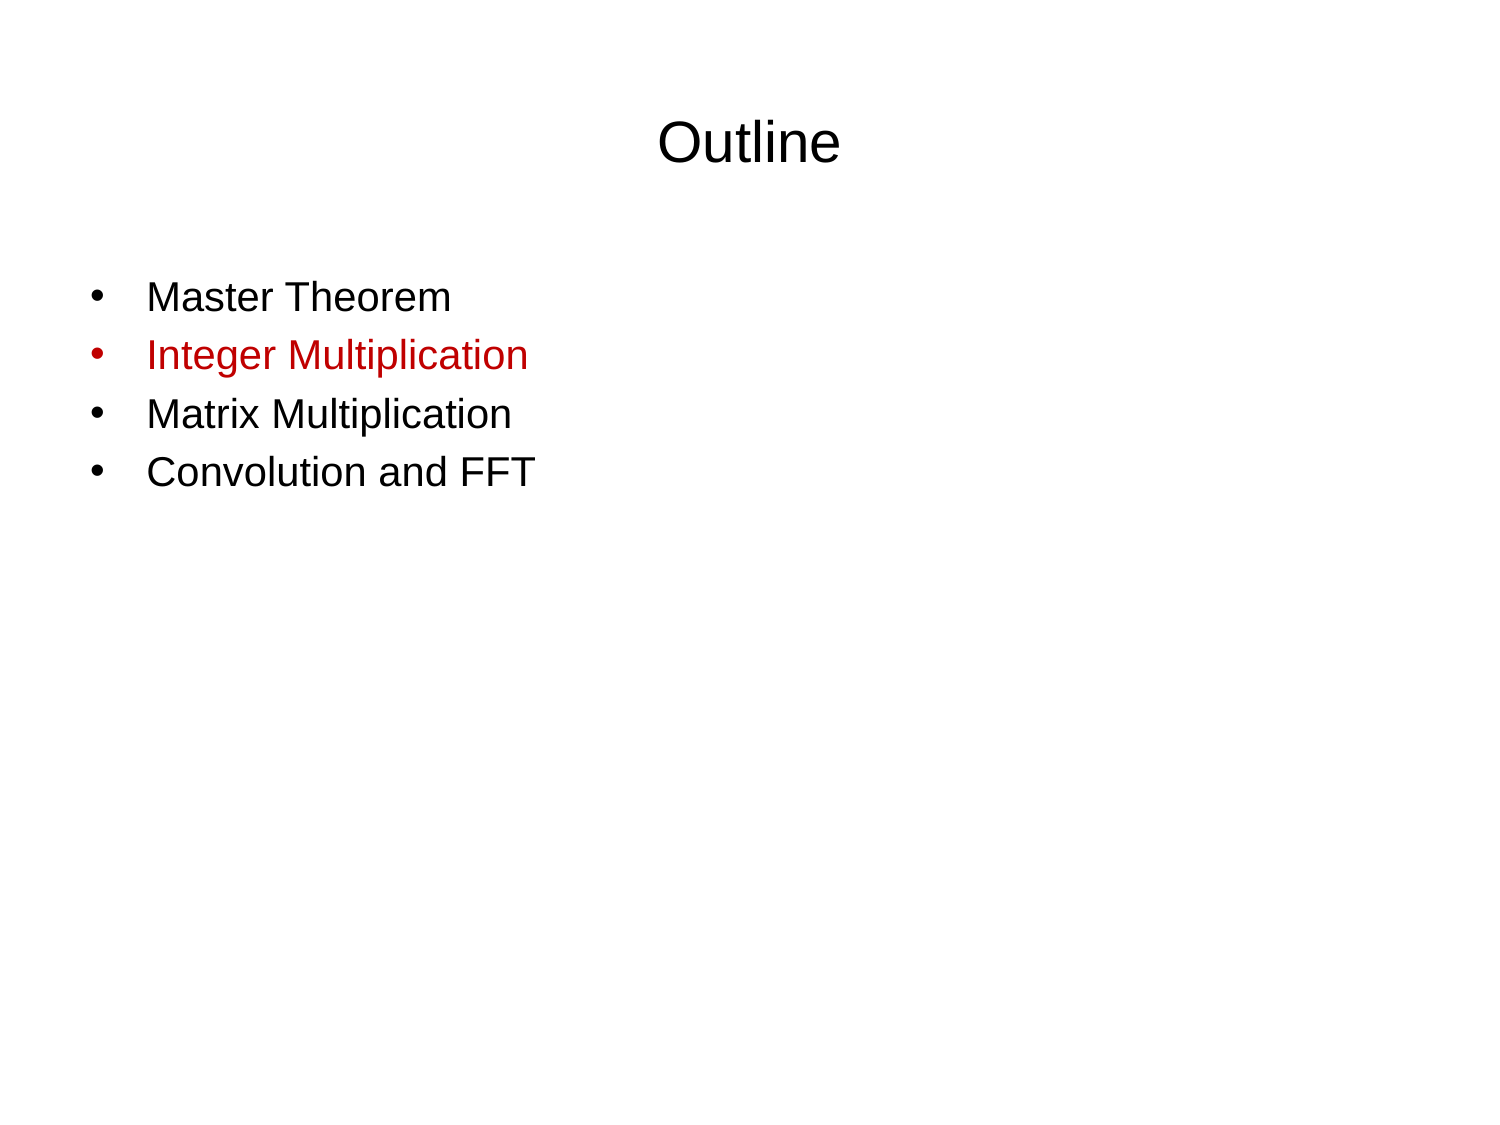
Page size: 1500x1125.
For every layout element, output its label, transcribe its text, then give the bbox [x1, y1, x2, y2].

list Master Theorem Integer Multiplication Matrix Multiplication Convolution and FFT [74, 262, 1426, 1006]
title Outline [74, 44, 1426, 233]
